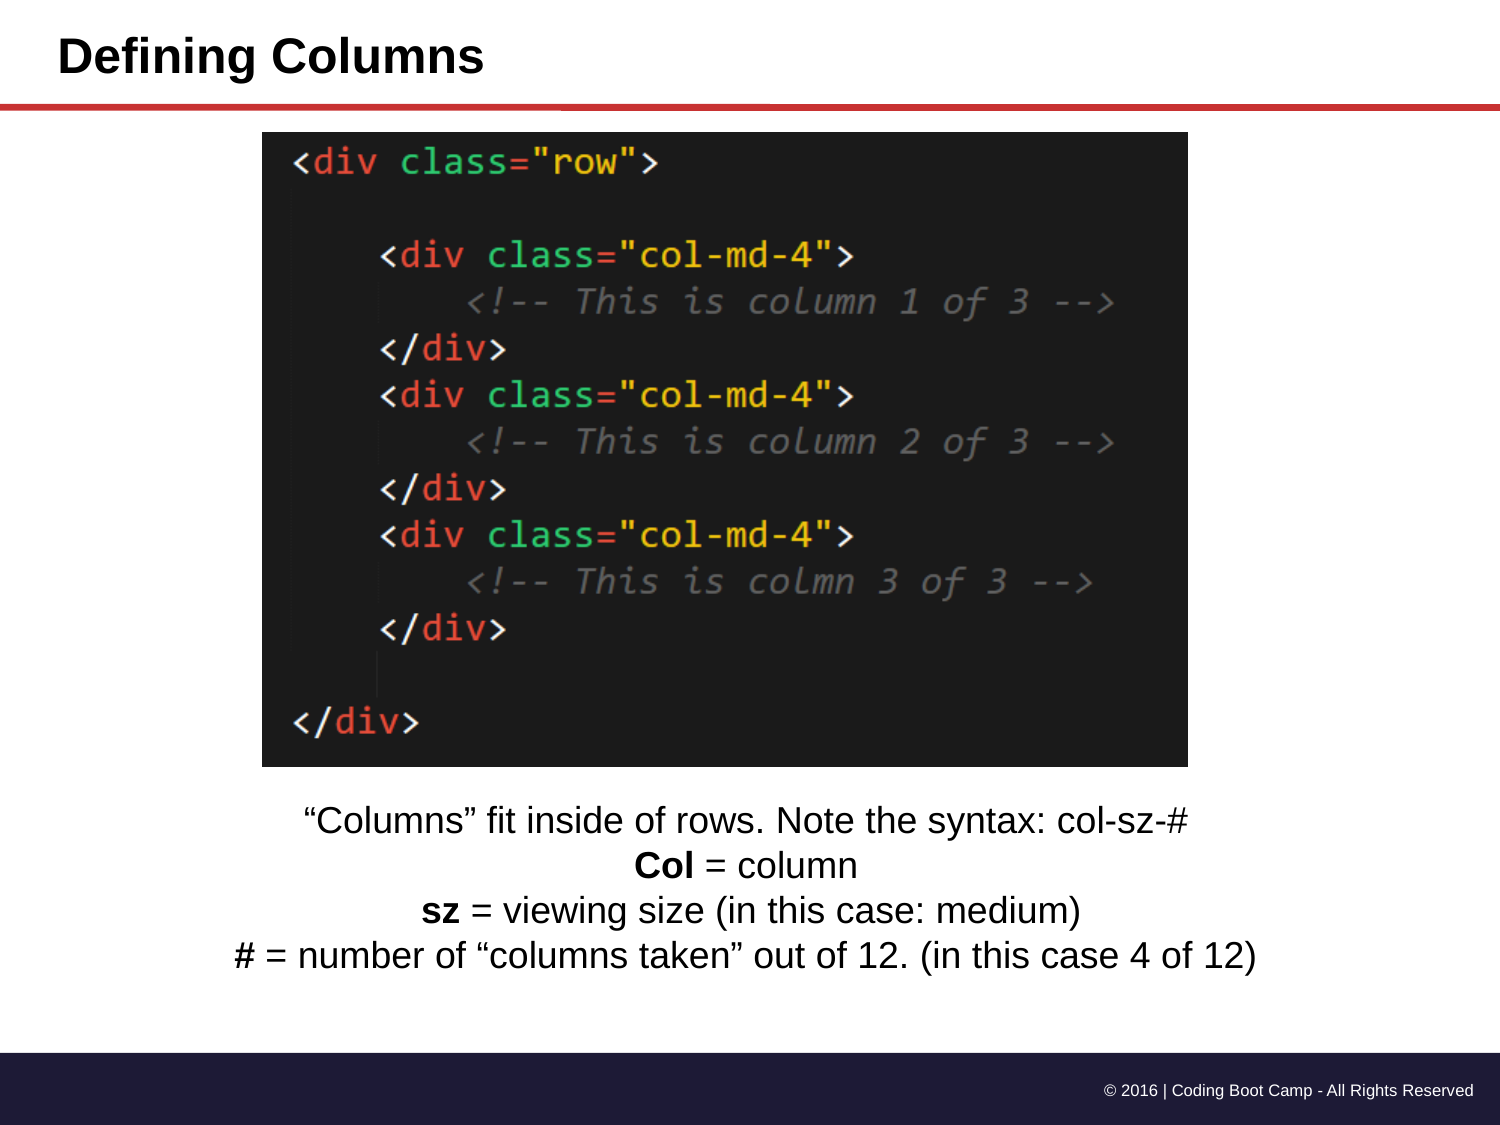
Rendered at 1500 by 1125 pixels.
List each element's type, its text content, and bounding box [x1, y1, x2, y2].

text_box Defining Columns [49, 16, 888, 91]
text_box “Columns” fit inside of rows. Note the syntax: col-sz-# Col = column sz = viewing size (in this case: medium) # = number of “columns taken” out of 12. (in this case 4 of 12) [71, 788, 1421, 983]
picture [262, 131, 1188, 768]
